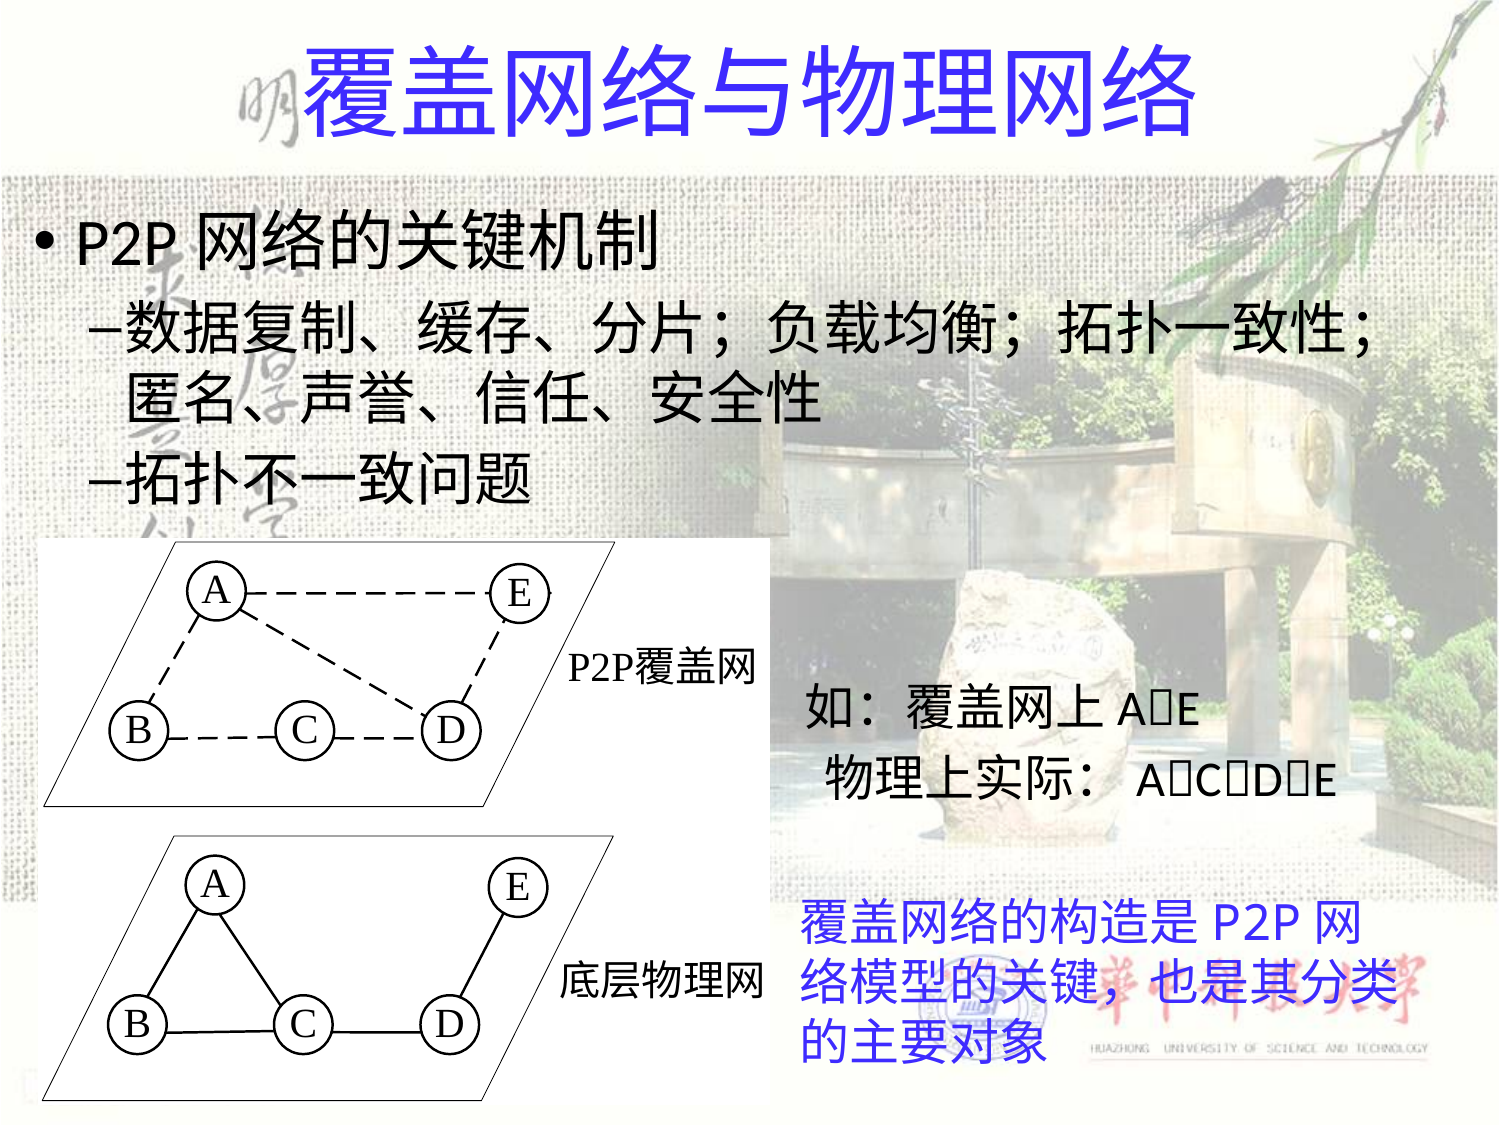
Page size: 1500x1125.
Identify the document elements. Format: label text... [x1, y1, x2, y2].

text_box 物理上实际：ACDE [809, 739, 1353, 814]
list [37, 537, 771, 1106]
title 覆盖网络与物理网络 [0, 0, 1500, 183]
text_box 覆盖网络的构造是P2P网络模型的关键，也是其分类的主要对象 [784, 883, 1423, 1079]
picture [1, 183, 1499, 1125]
list P2P网络的关键机制 数据复制、缓存、分片；负载均衡；拓扑一致性；匿名、声誉、信任、安全性 拓扑不一致问题 [18, 191, 1479, 530]
text_box 如：覆盖网上AE [790, 668, 1216, 744]
